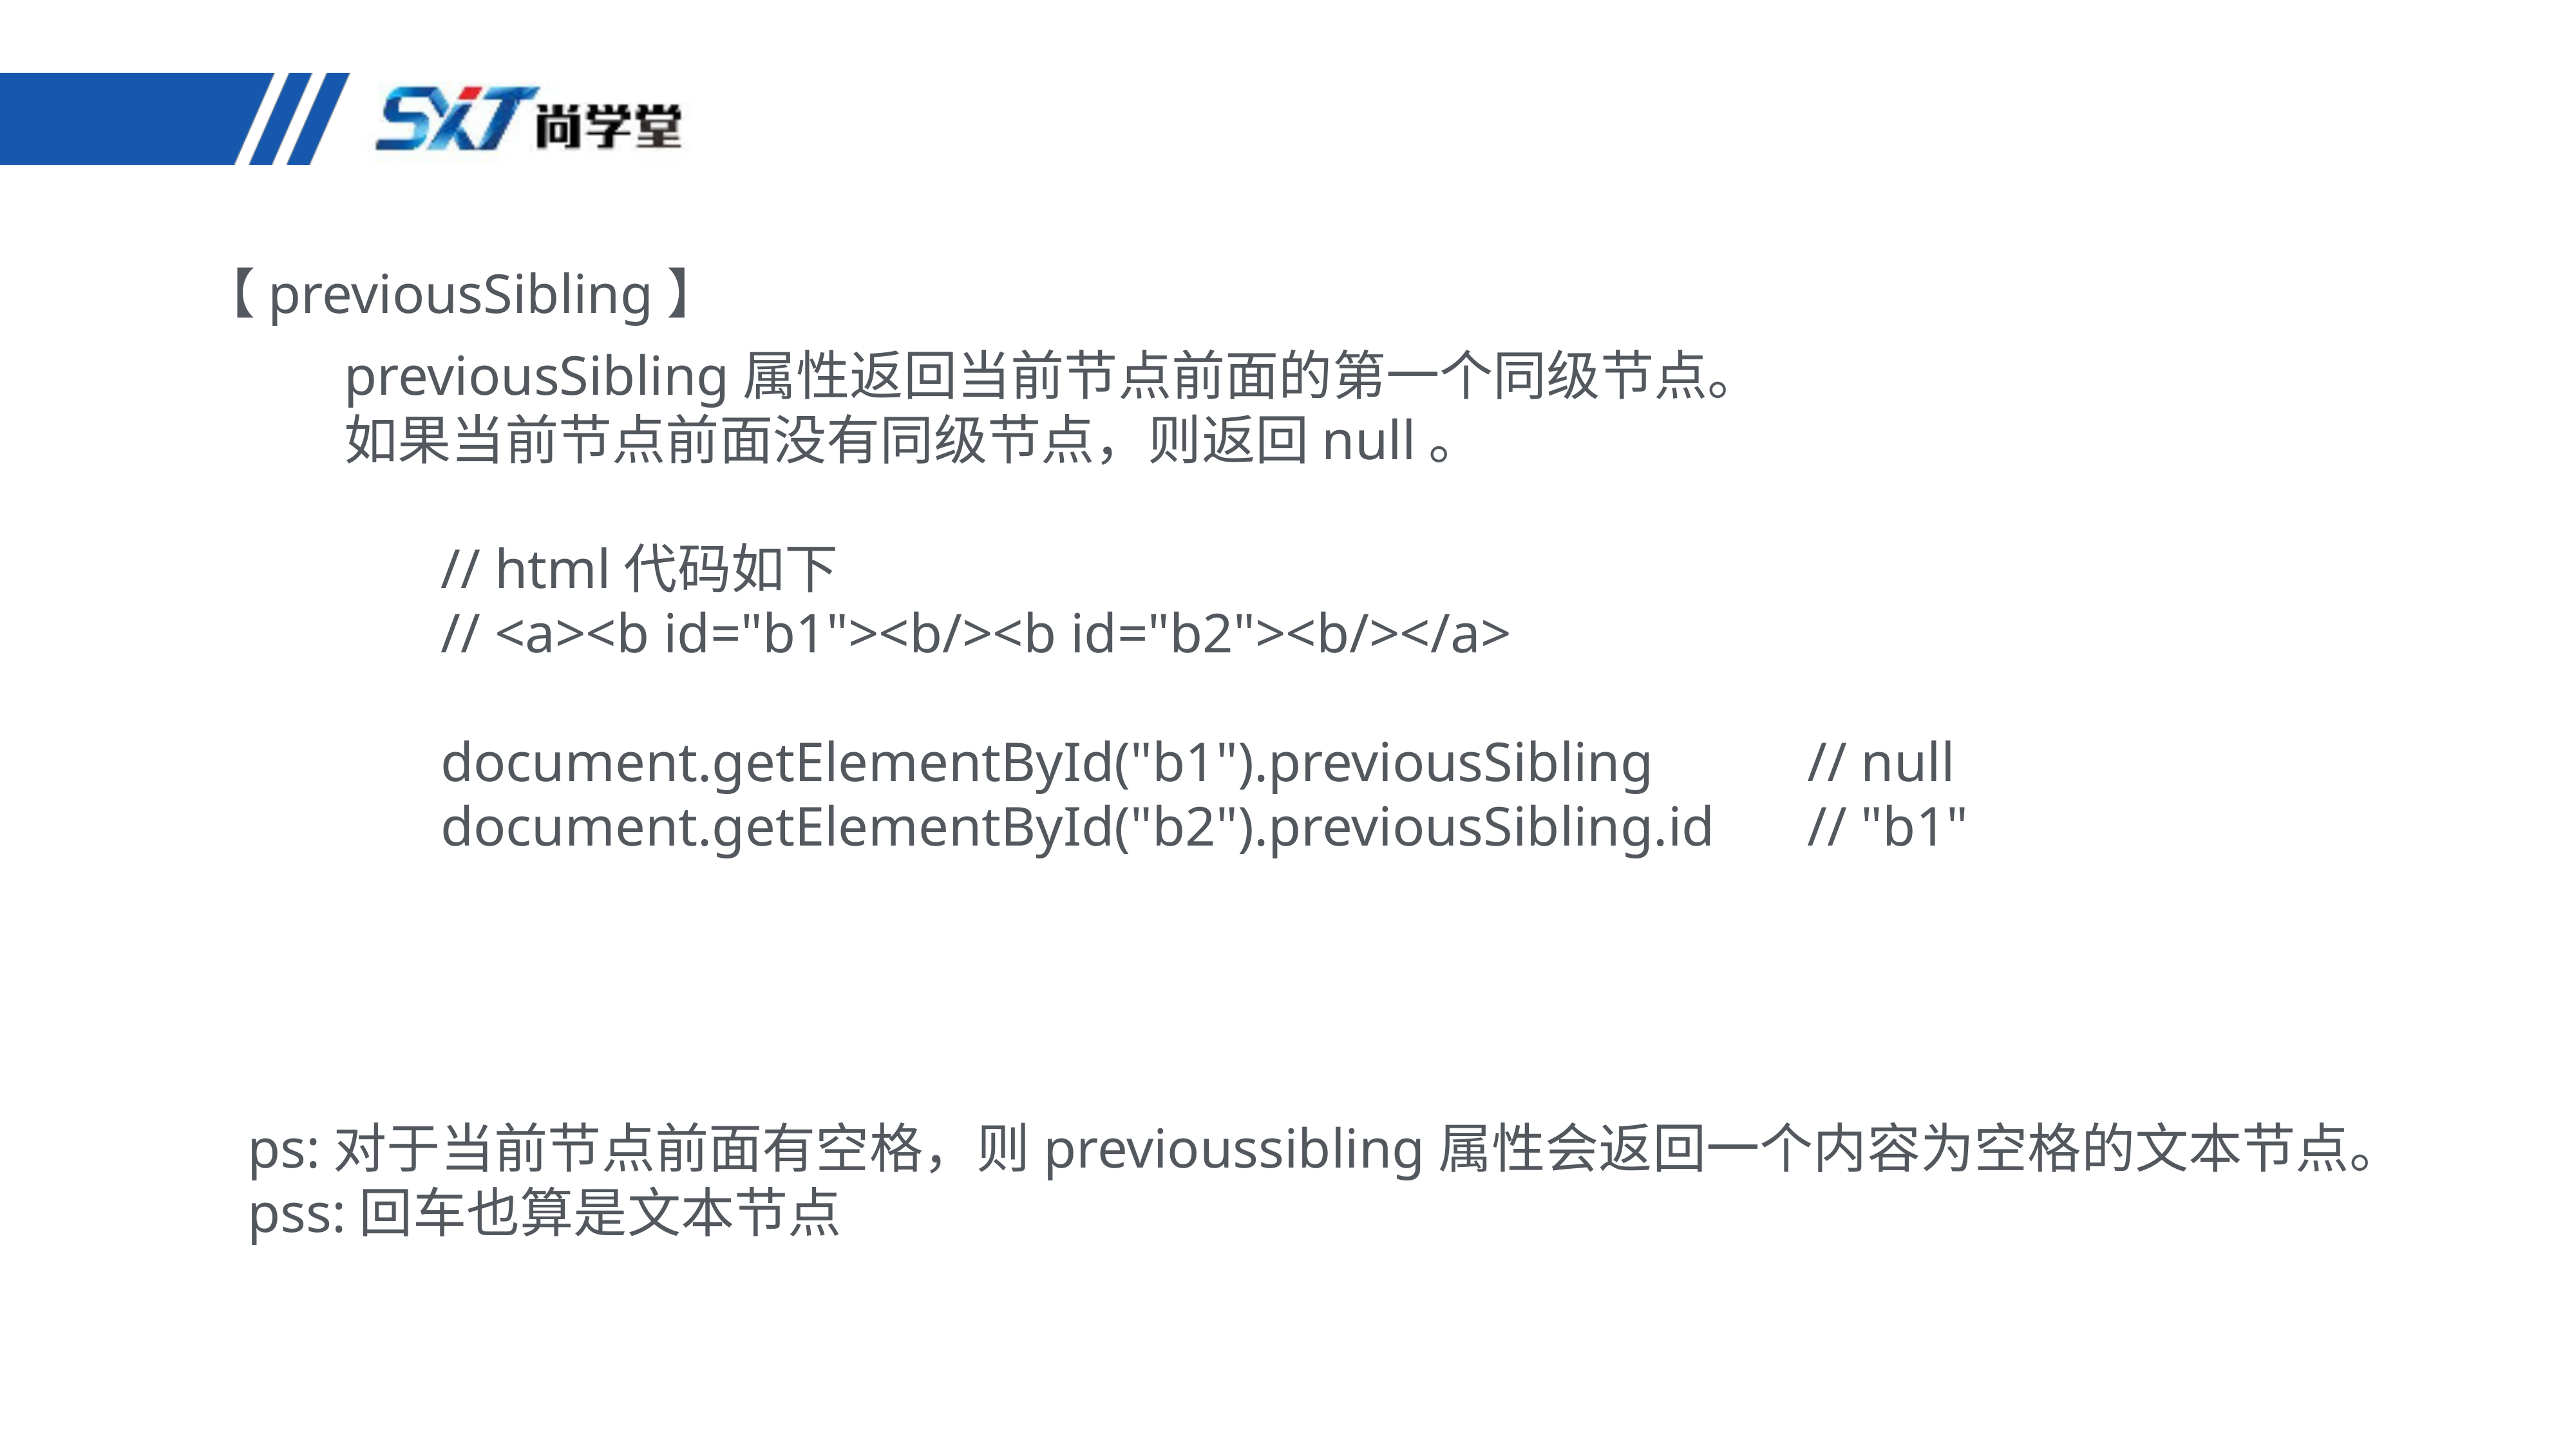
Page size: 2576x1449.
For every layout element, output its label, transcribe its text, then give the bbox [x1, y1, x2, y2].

picture [0, 73, 350, 165]
text_box previousSibling属性返回当前节点前面的第一个同级节点。 如果当前节点前面没有同级节点，则返回null。 // html代码如下 // <a><b id="b1"><b/><b id="b2"><b/></a> document.getElementById("b1").previousSibling // null document.getElementById("b2").previousSibling.id // "b1" ps:对于当前节点前面有空格，则previoussibling属性会返回一个内容为空格的文本节点。 pss:回车也算是文本节点 [238, 336, 2498, 1248]
picture [359, 17, 699, 242]
text_box 【previousSibling】 [192, 254, 730, 329]
